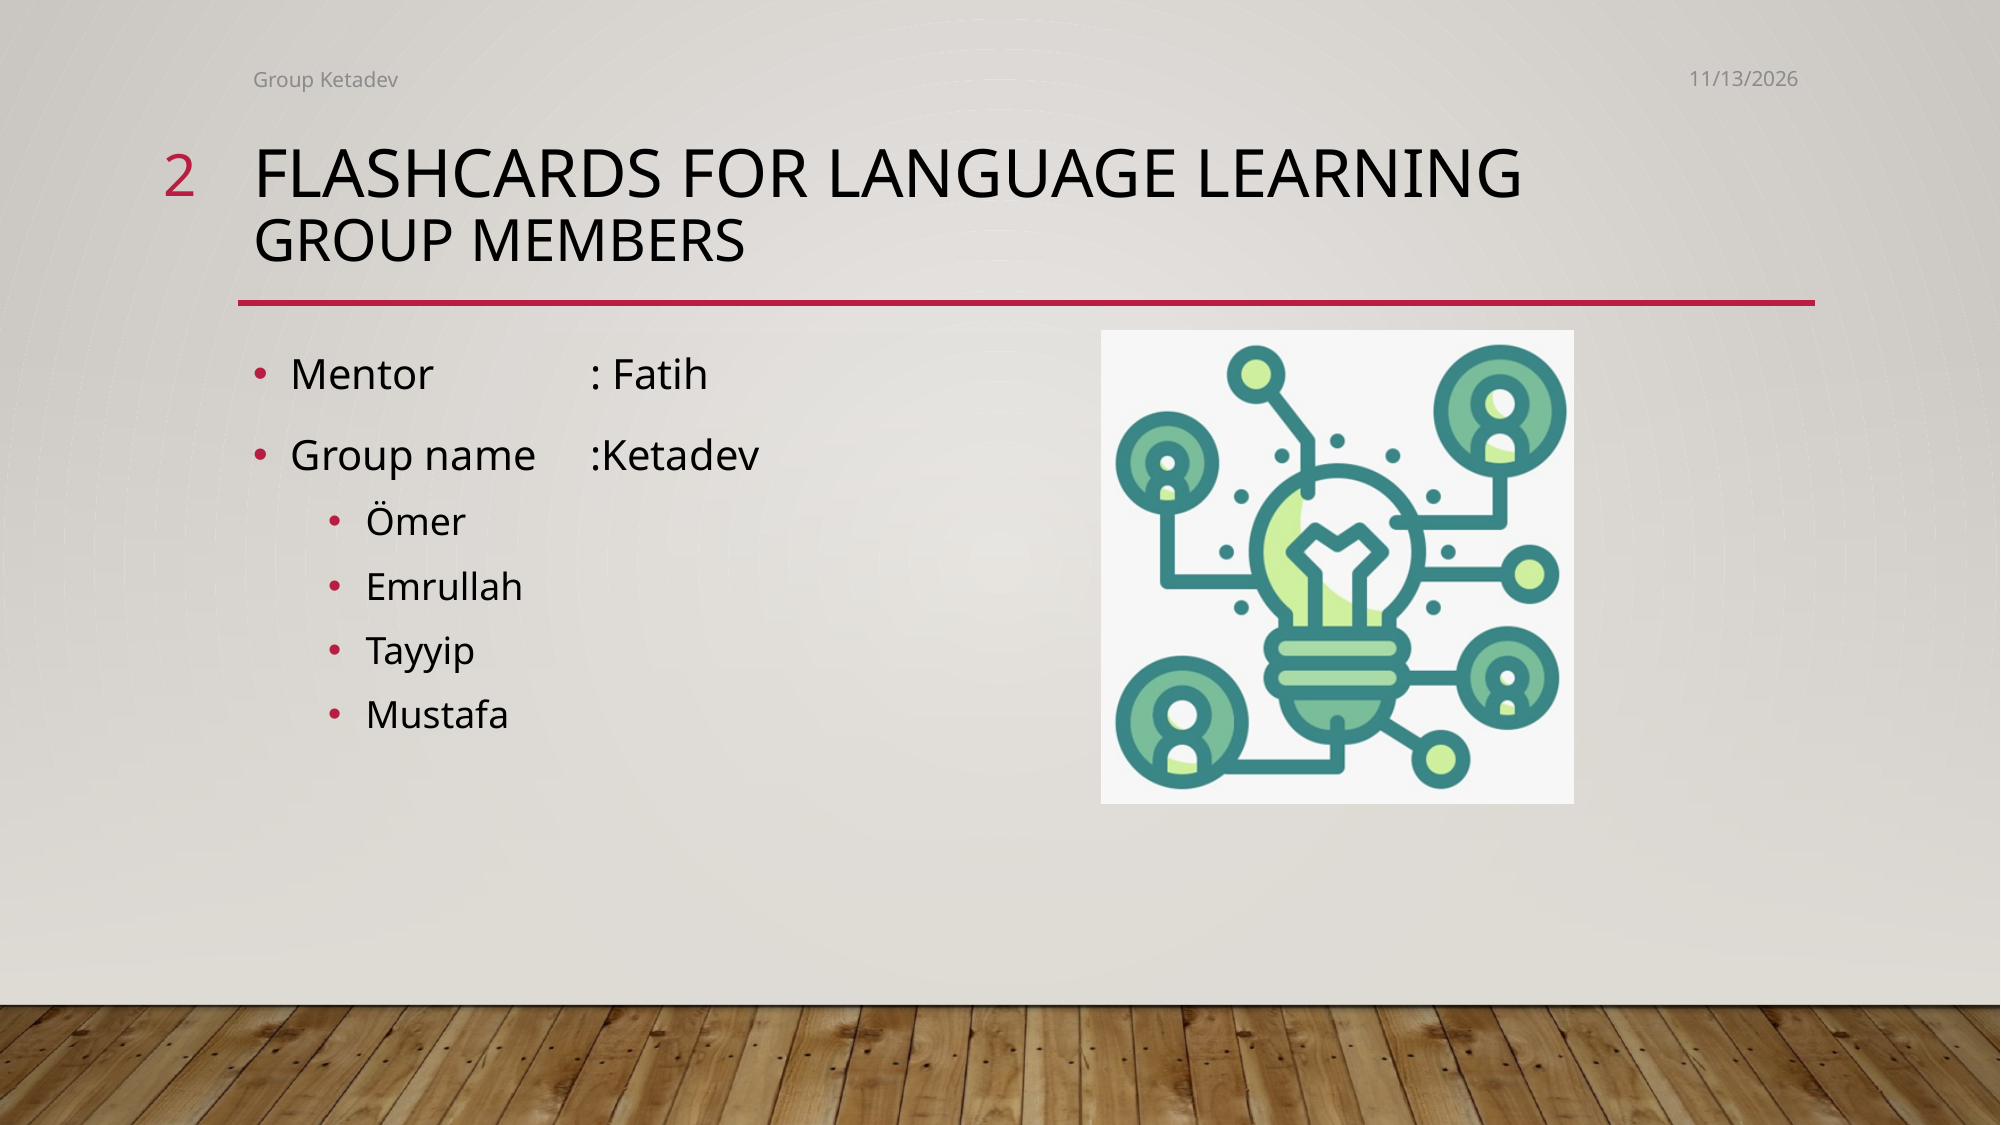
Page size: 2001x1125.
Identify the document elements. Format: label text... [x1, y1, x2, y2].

title FlashCards For Language Learnıng Group Members [238, 131, 1814, 305]
footer Group Ketadev [238, 54, 1213, 105]
picture [0, 1005, 2000, 1125]
picture [1101, 330, 1574, 804]
list Mentor : Fatih Group name :Ketadev Ömer Emrullah Tayyip Mustafa [238, 330, 1814, 897]
slide_number 2 [78, 131, 212, 214]
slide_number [1239, 54, 1814, 105]
